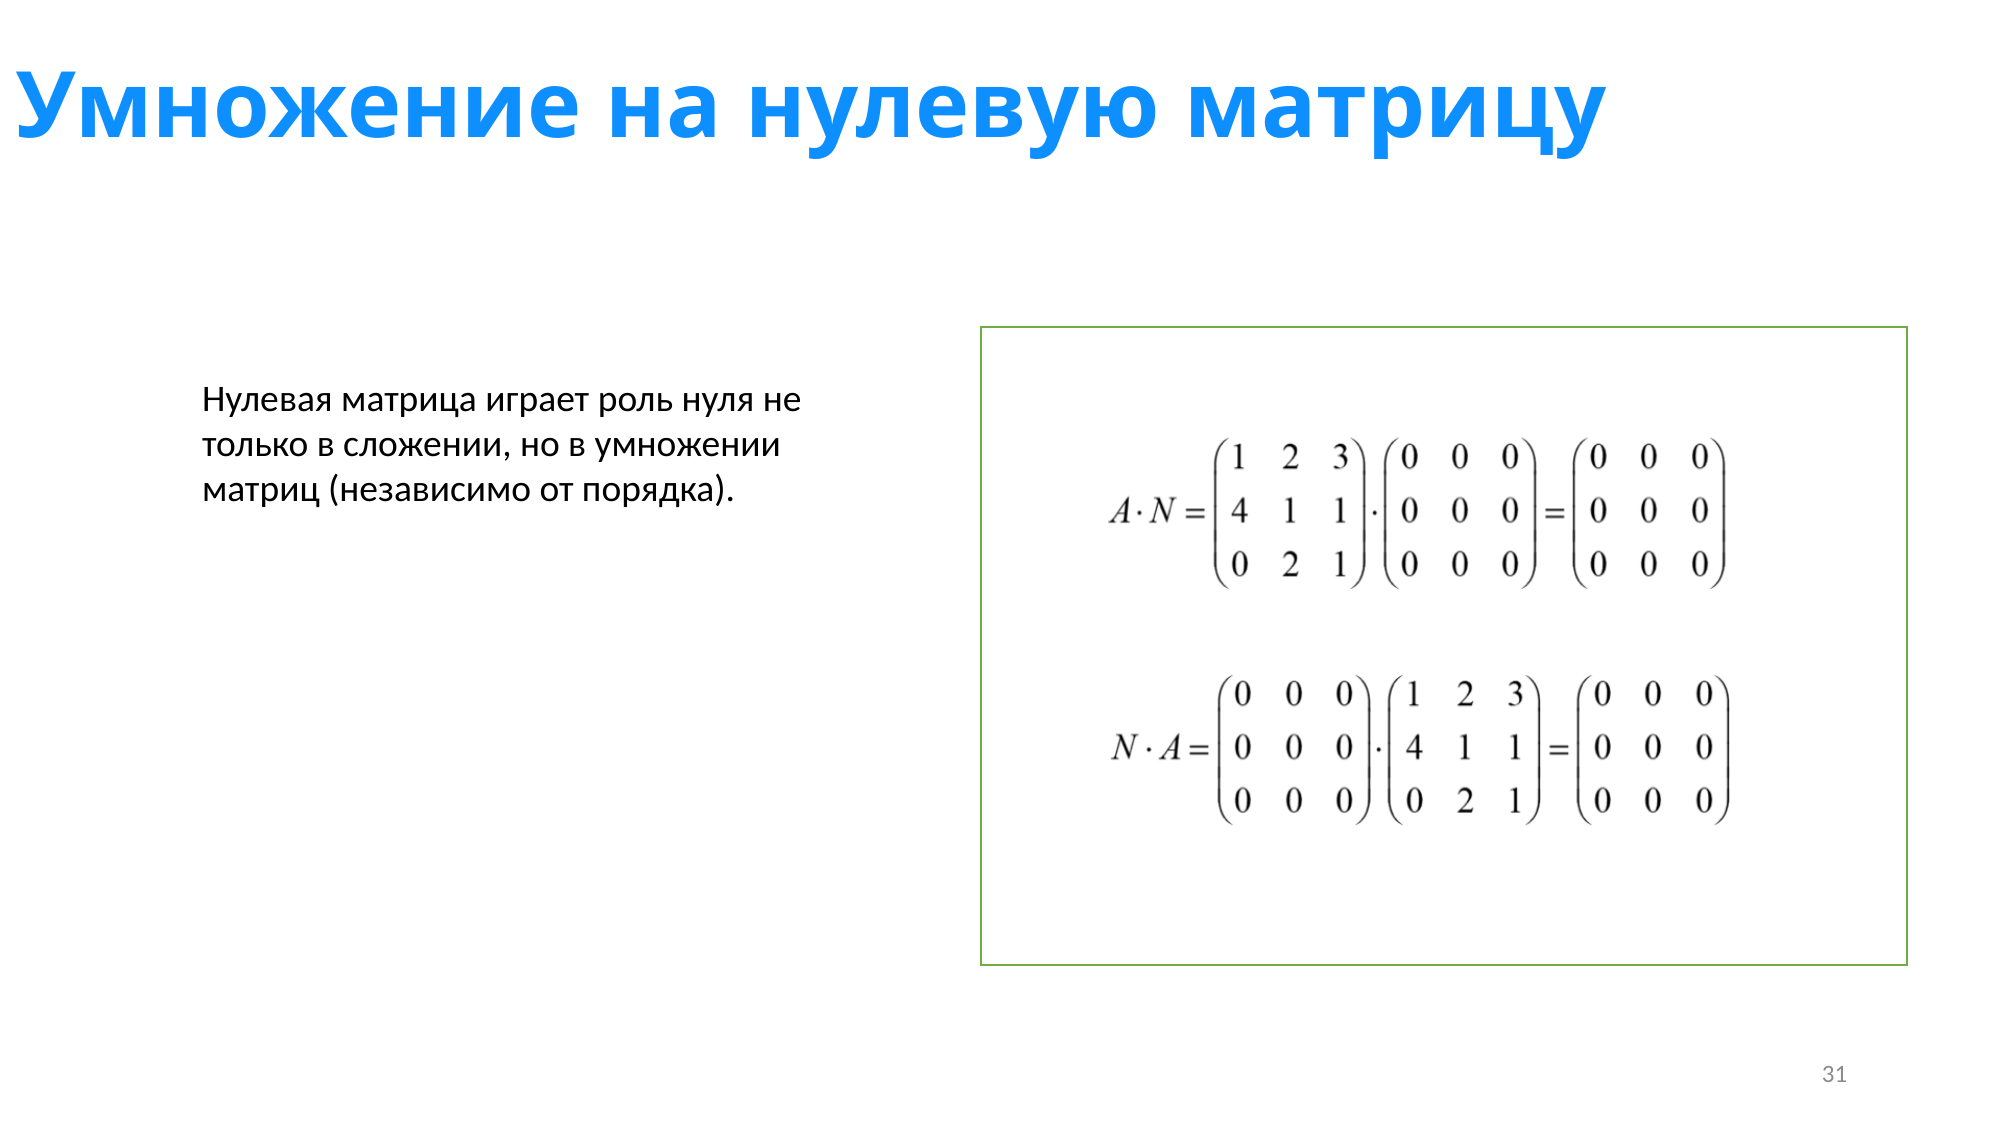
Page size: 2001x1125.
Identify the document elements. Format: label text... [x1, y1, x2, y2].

text_box Нулевая матрица играет роль нуля не только в сложении, но в умножении матриц (независимо от порядка). [187, 366, 921, 517]
picture [1090, 652, 1754, 847]
slide_number 31 [1412, 1042, 1863, 1103]
text_box [980, 326, 1908, 966]
title Умножение на нулевую матрицу [0, 0, 1725, 217]
picture [1107, 423, 1737, 610]
